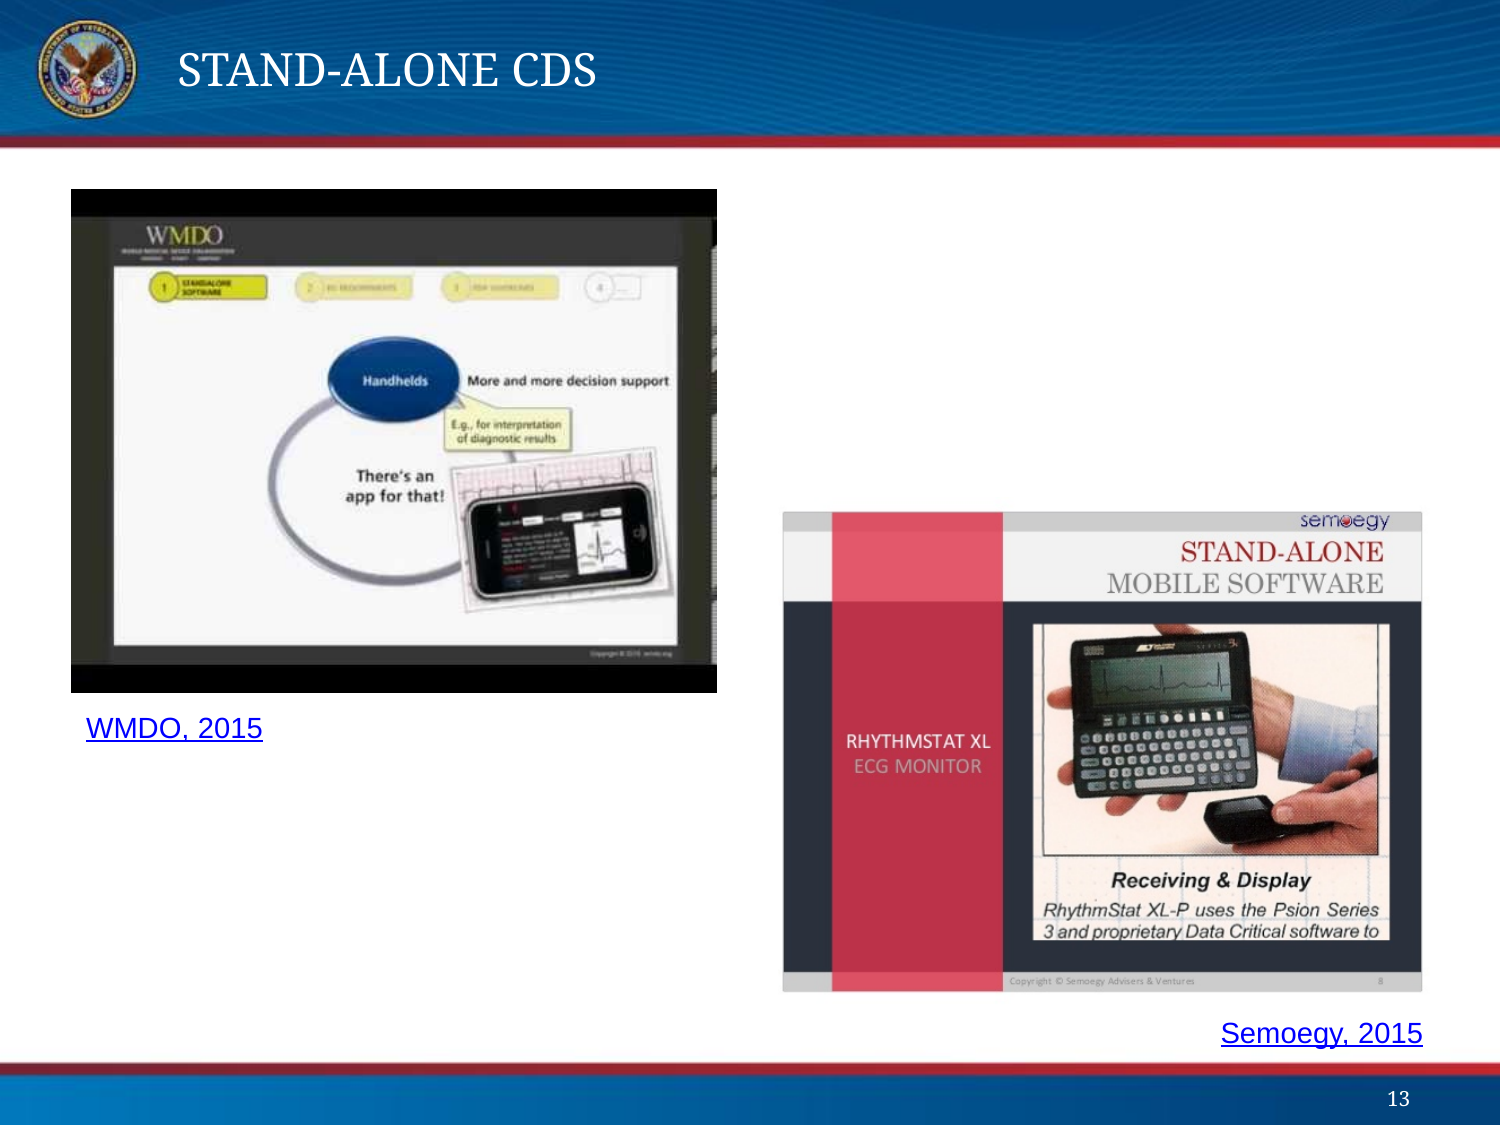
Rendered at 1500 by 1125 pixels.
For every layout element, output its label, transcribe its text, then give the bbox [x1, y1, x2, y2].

text_box Semoegy, 2015 [1205, 1015, 1440, 1057]
slide_number 13 [1074, 1074, 1425, 1125]
text_box WMDO, 2015 [71, 701, 279, 752]
picture [0, 0, 1500, 1125]
title Stand-Alone CDS [162, 12, 1425, 124]
